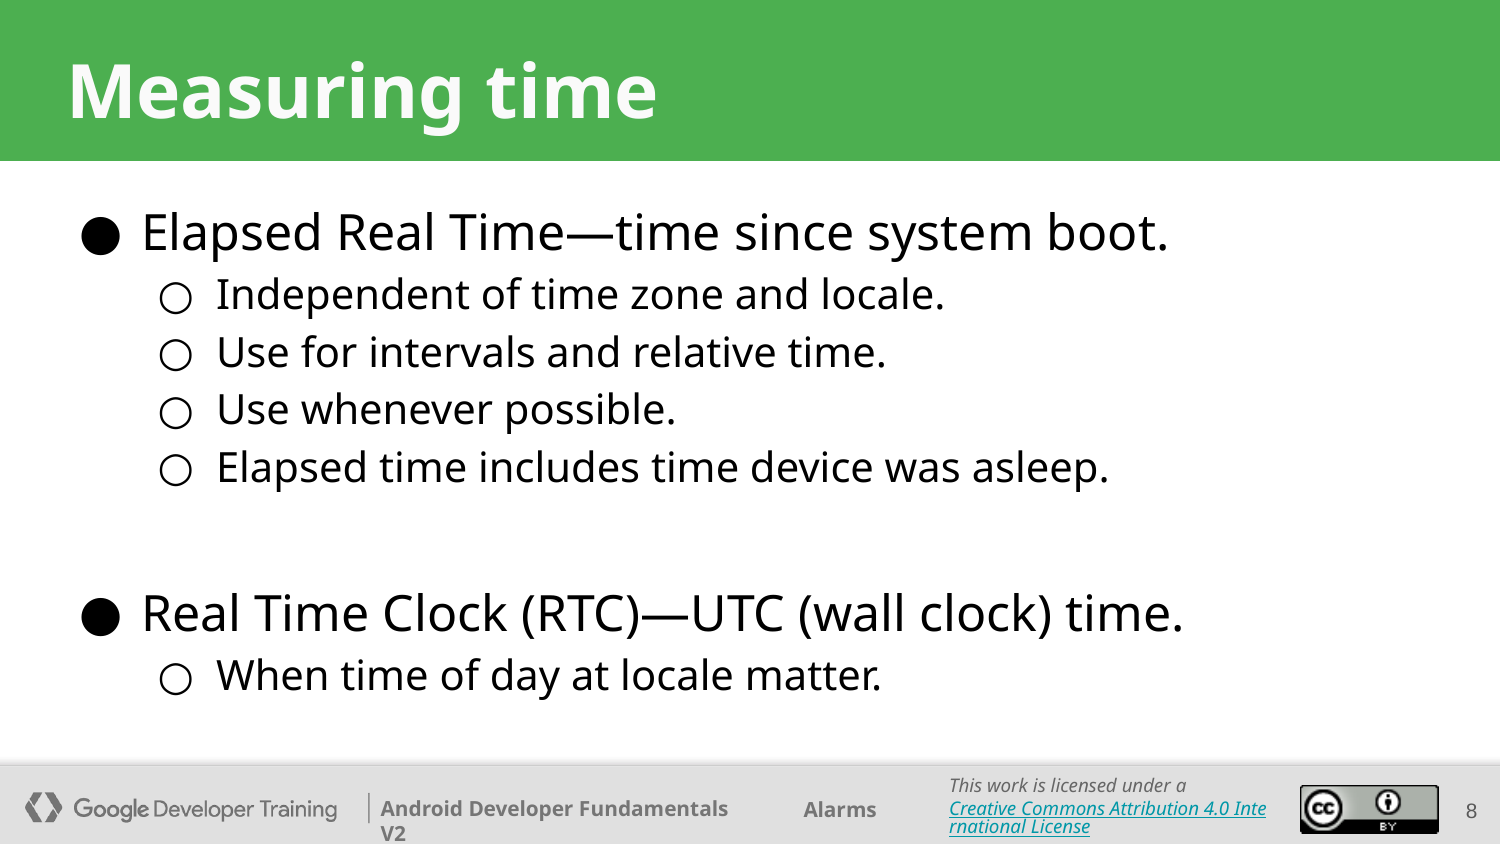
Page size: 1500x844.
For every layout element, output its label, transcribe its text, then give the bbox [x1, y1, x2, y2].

picture [0, 161, 1500, 844]
title Measuring time [51, 28, 1449, 122]
list Elapsed Real Time—time since system boot. Independent of time zone and locale. Use for intervals and relative time. Use whenever possible. Elapsed time includes time device was asleep. Real Time Clock (RTC)—UTC (wall clock) time. When time of day at locale matter. [51, 176, 1431, 737]
slide_number ‹#› [1402, 777, 1493, 842]
